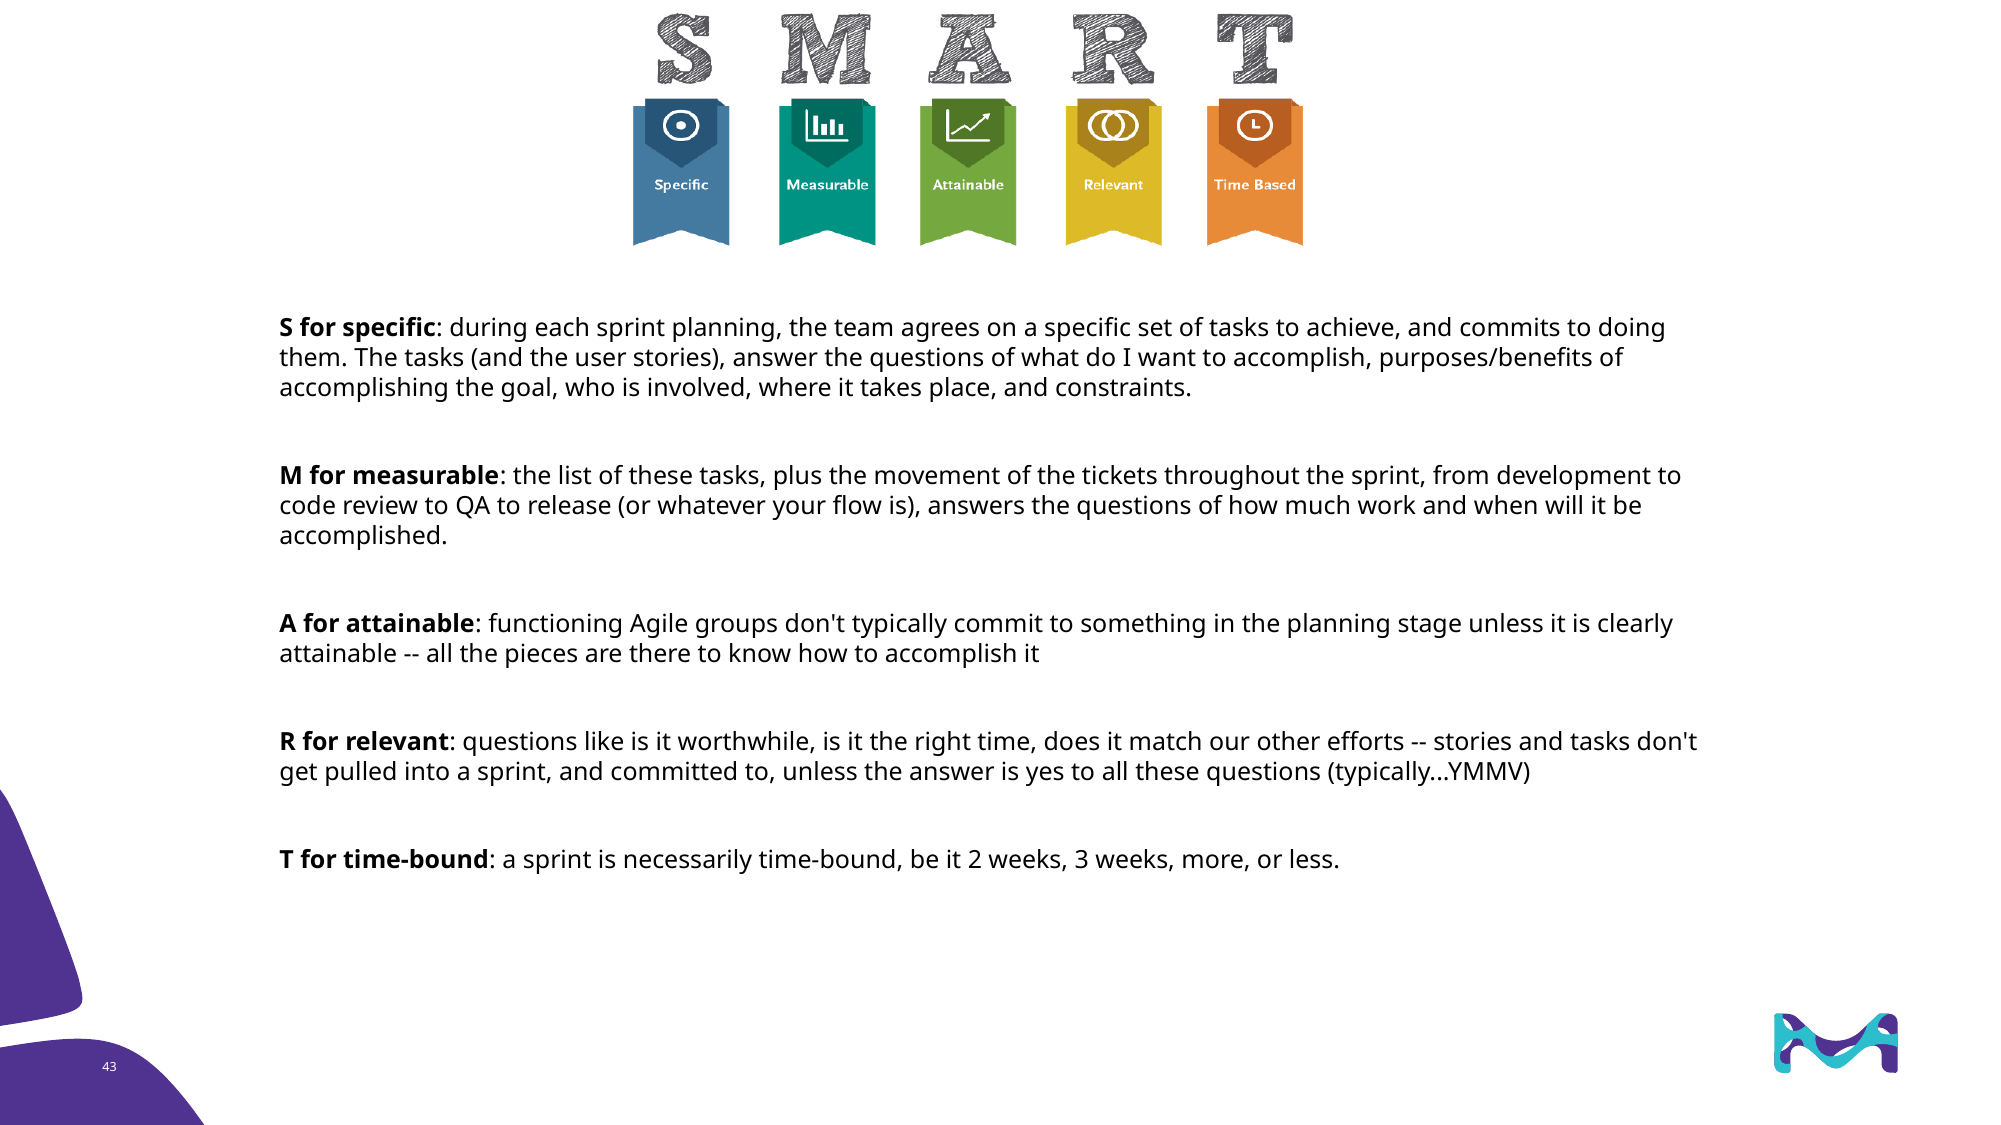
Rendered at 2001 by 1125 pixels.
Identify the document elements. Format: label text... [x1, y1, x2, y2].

slide_number 43 [102, 1046, 209, 1083]
list S for specific: during each sprint planning, the team agrees on a specific set of tasks to achieve, and commits to doing them. The tasks (and the user stories), answer the questions of what do I want to accomplish, purposes/benefits of accomplishing the goal, who is involved, where it takes place, and constraints. M for measurable: the list of these tasks, plus the movement of the tickets throughout the sprint, from development to code review to QA to release (or whatever your flow is), answers the questions of how much work and when will it be accomplished. A for attainable: functioning Agile groups don't typically commit to something in the planning stage unless it is clearly attainable -- all the pieces are there to know how to accomplish it R for relevant: questions like is it worthwhile, is it the right time, does it match our other efforts -- stories and tasks don't get pulled into a sprint, and committed to, unless the answer is yes to all these questions (typically...YMMV) T for time-bound: a sprint is necessarily time-bound, be it 2 weeks, 3 weeks, more, or less. [279, 311, 1721, 1068]
picture [621, 0, 1313, 255]
